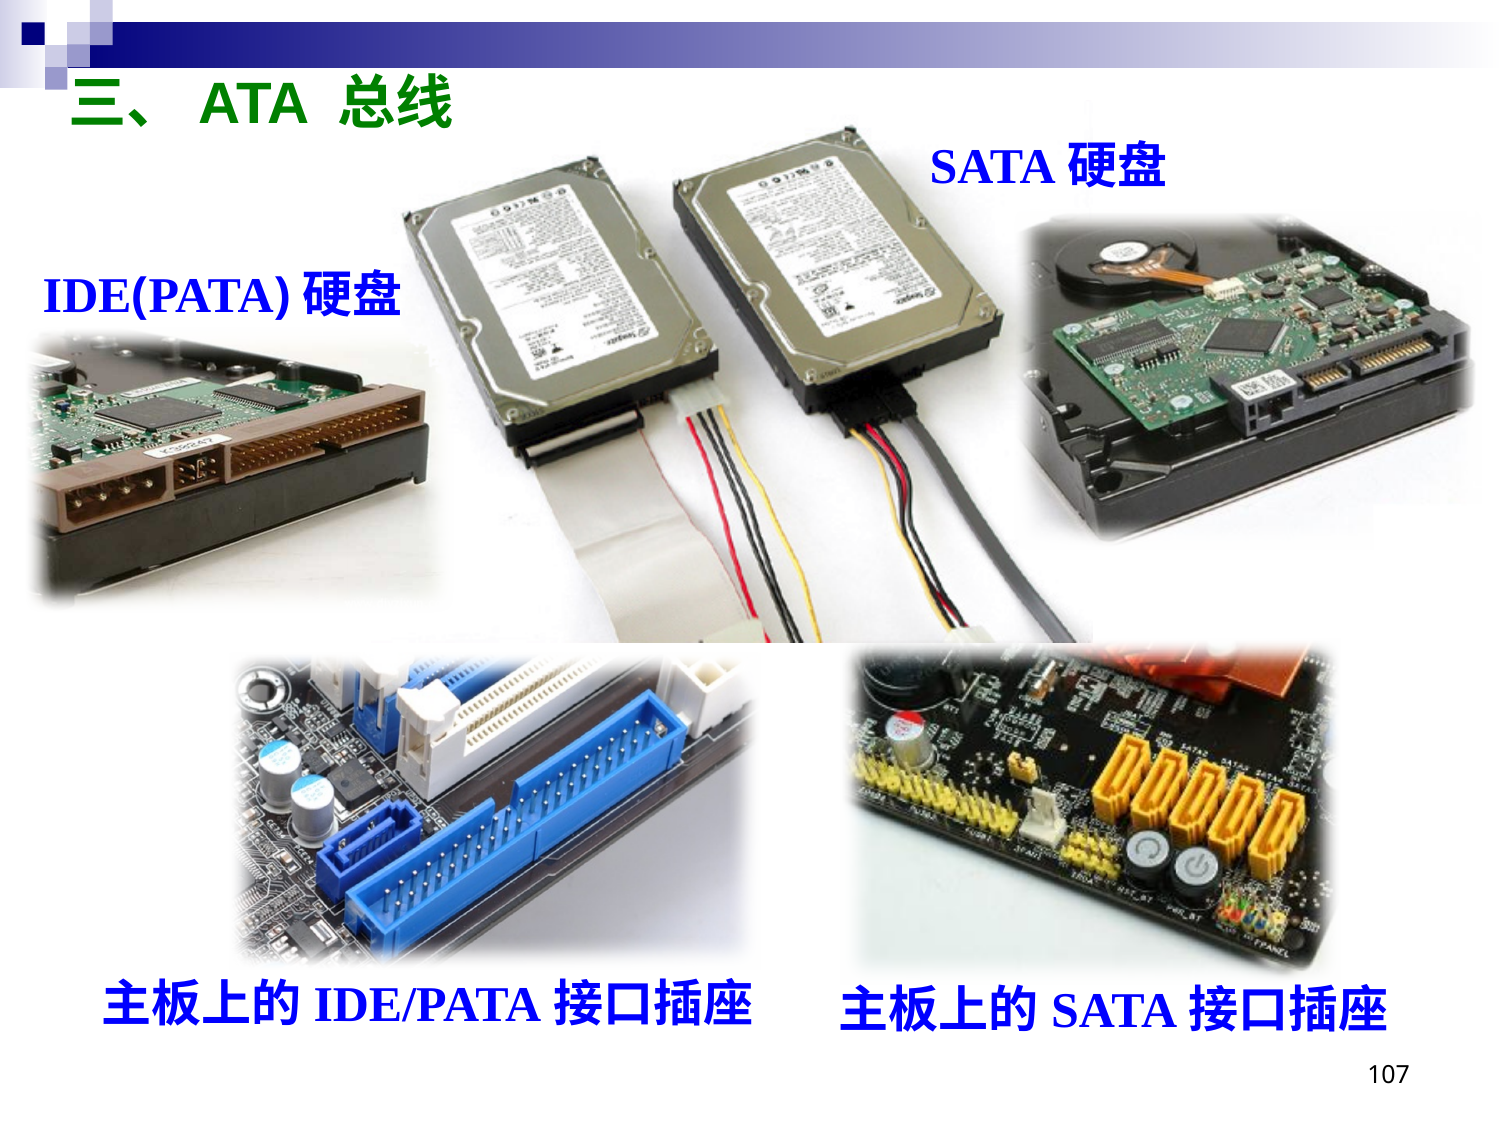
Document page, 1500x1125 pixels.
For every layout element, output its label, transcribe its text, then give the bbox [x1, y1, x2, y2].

slide_number 107 [1074, 1046, 1426, 1101]
text_box IDE(PATA)硬盘 [27, 255, 366, 324]
text_box SATA硬盘 [1096, 125, 1183, 201]
text_box 主板上的IDE/PATA接口插座 [86, 964, 768, 1039]
picture [228, 652, 761, 970]
text_box 主板上的SATA接口插座 [824, 969, 1404, 1045]
title 三、ATA 总线 [52, 62, 1471, 138]
picture [24, 99, 1483, 986]
